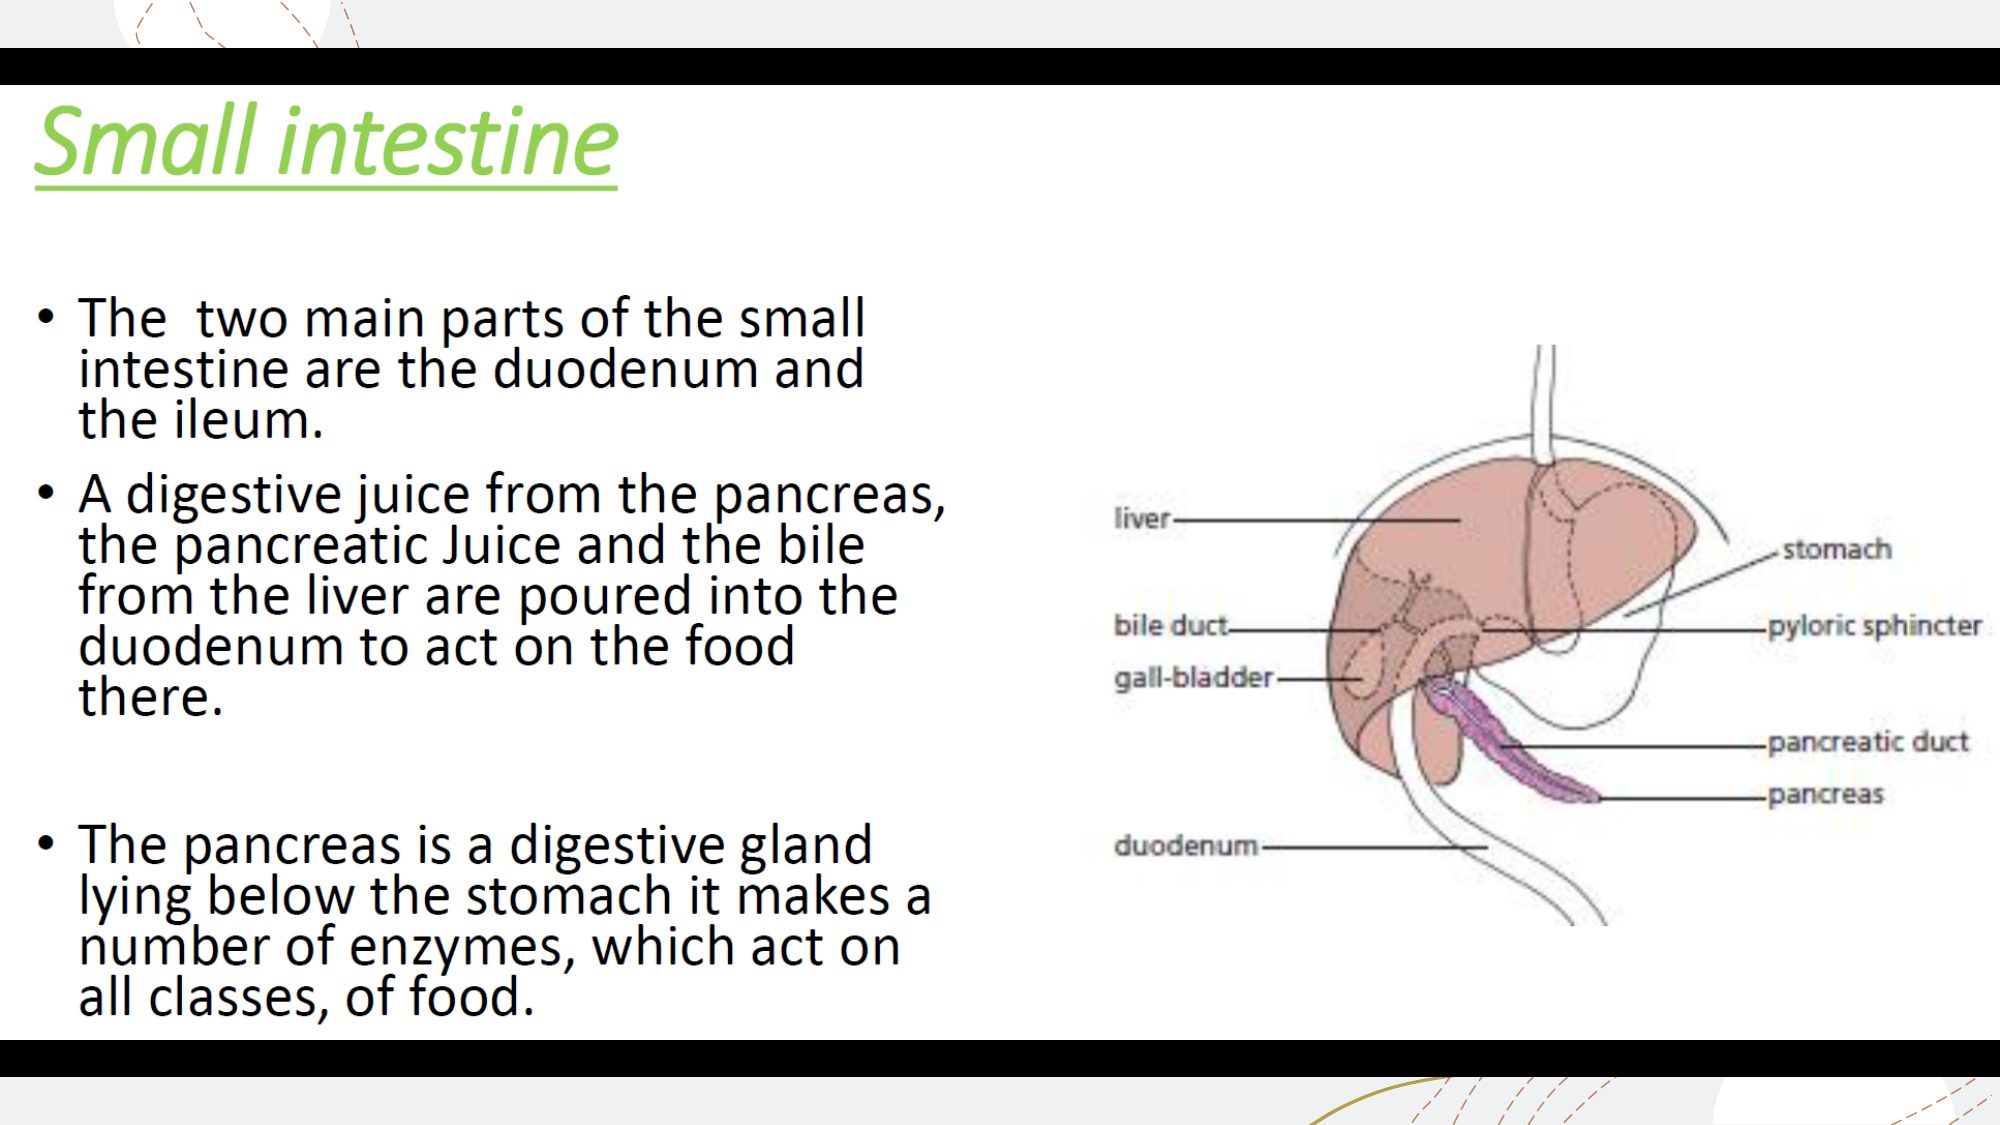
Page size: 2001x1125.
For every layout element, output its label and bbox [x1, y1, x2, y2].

picture [0, 85, 2000, 1040]
